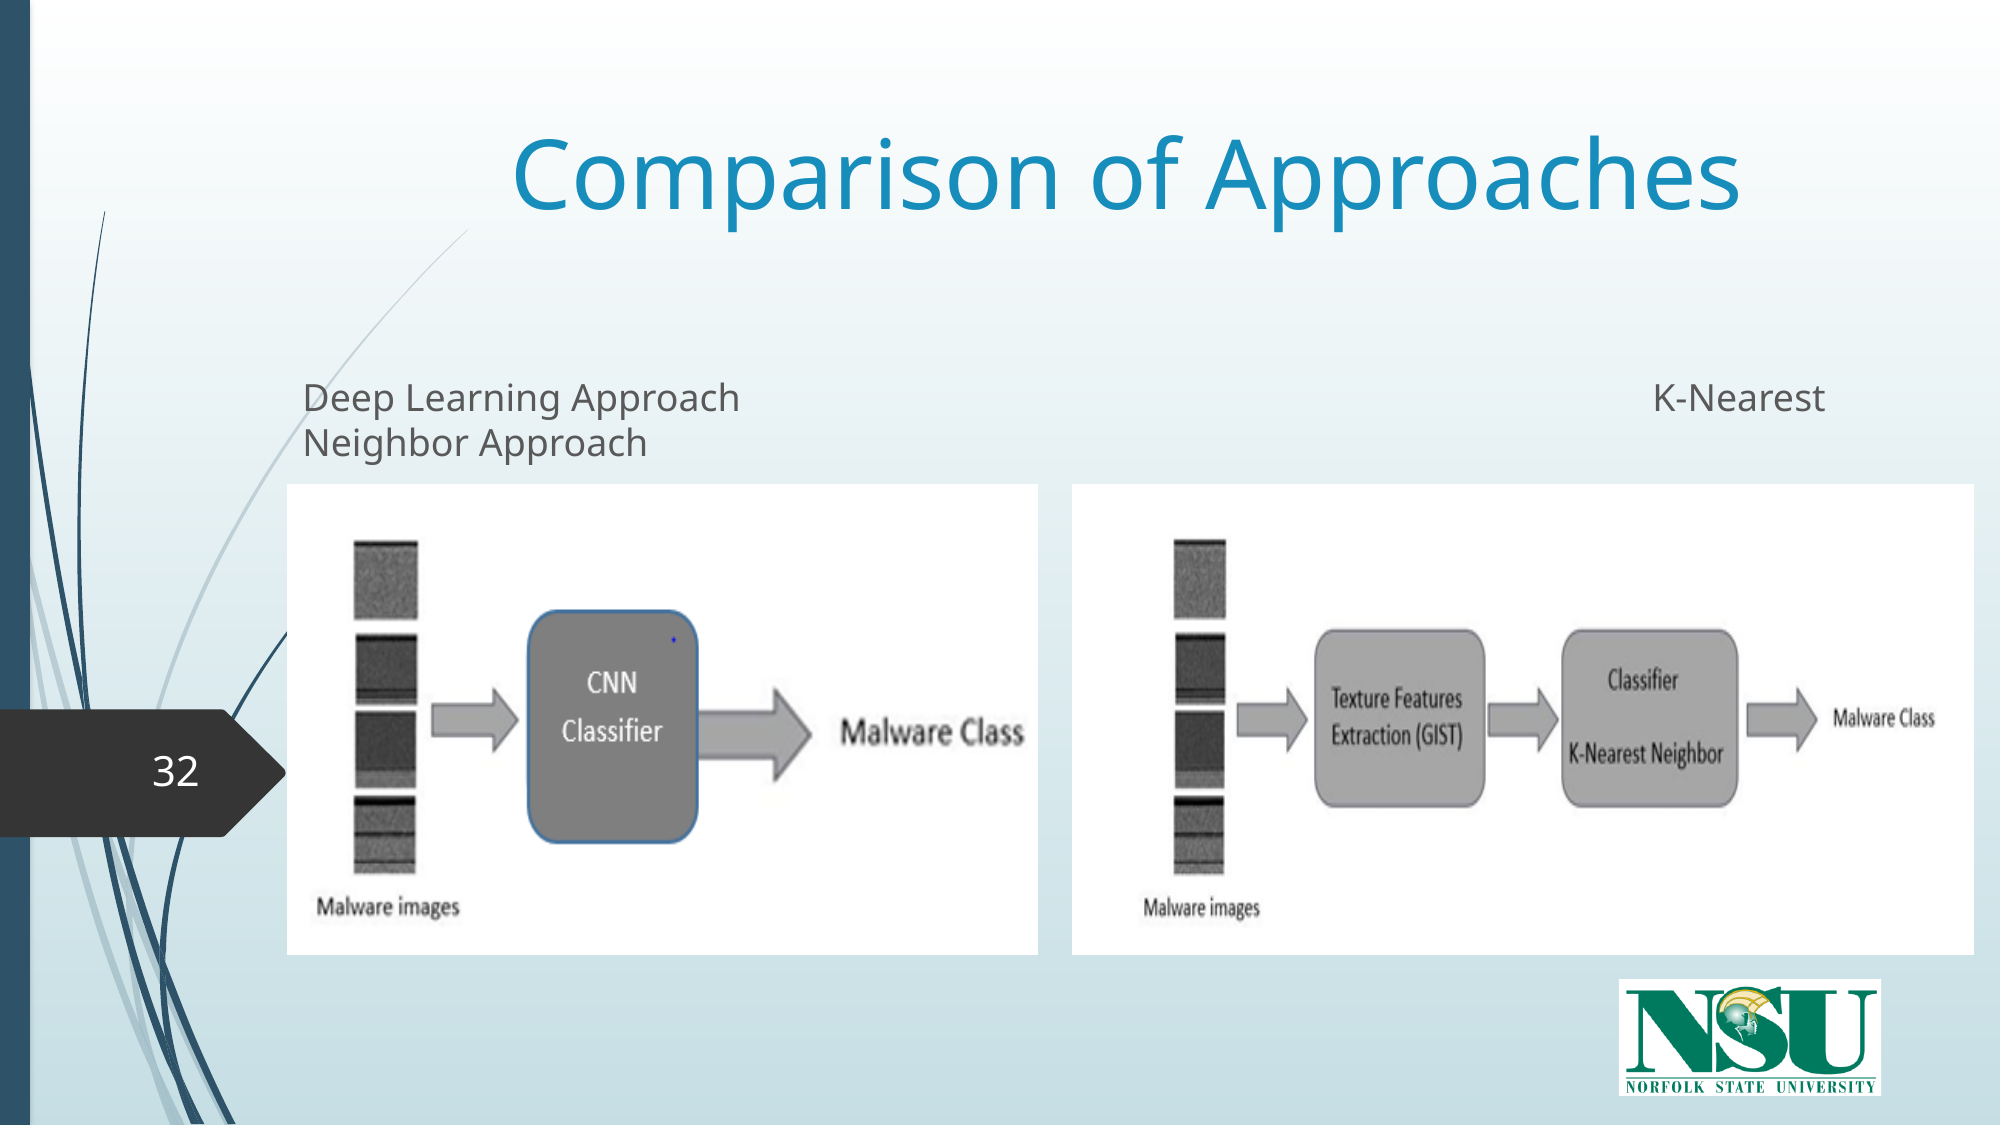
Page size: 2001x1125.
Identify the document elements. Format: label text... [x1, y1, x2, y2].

subtitle Deep Learning Approach K-Nearest Neighbor Approach [287, 366, 1888, 982]
title Comparison of Approaches [307, 105, 1947, 237]
picture [286, 483, 1038, 956]
slide_number 32 [87, 743, 216, 803]
picture [1618, 982, 1882, 1096]
picture [1071, 483, 1974, 956]
